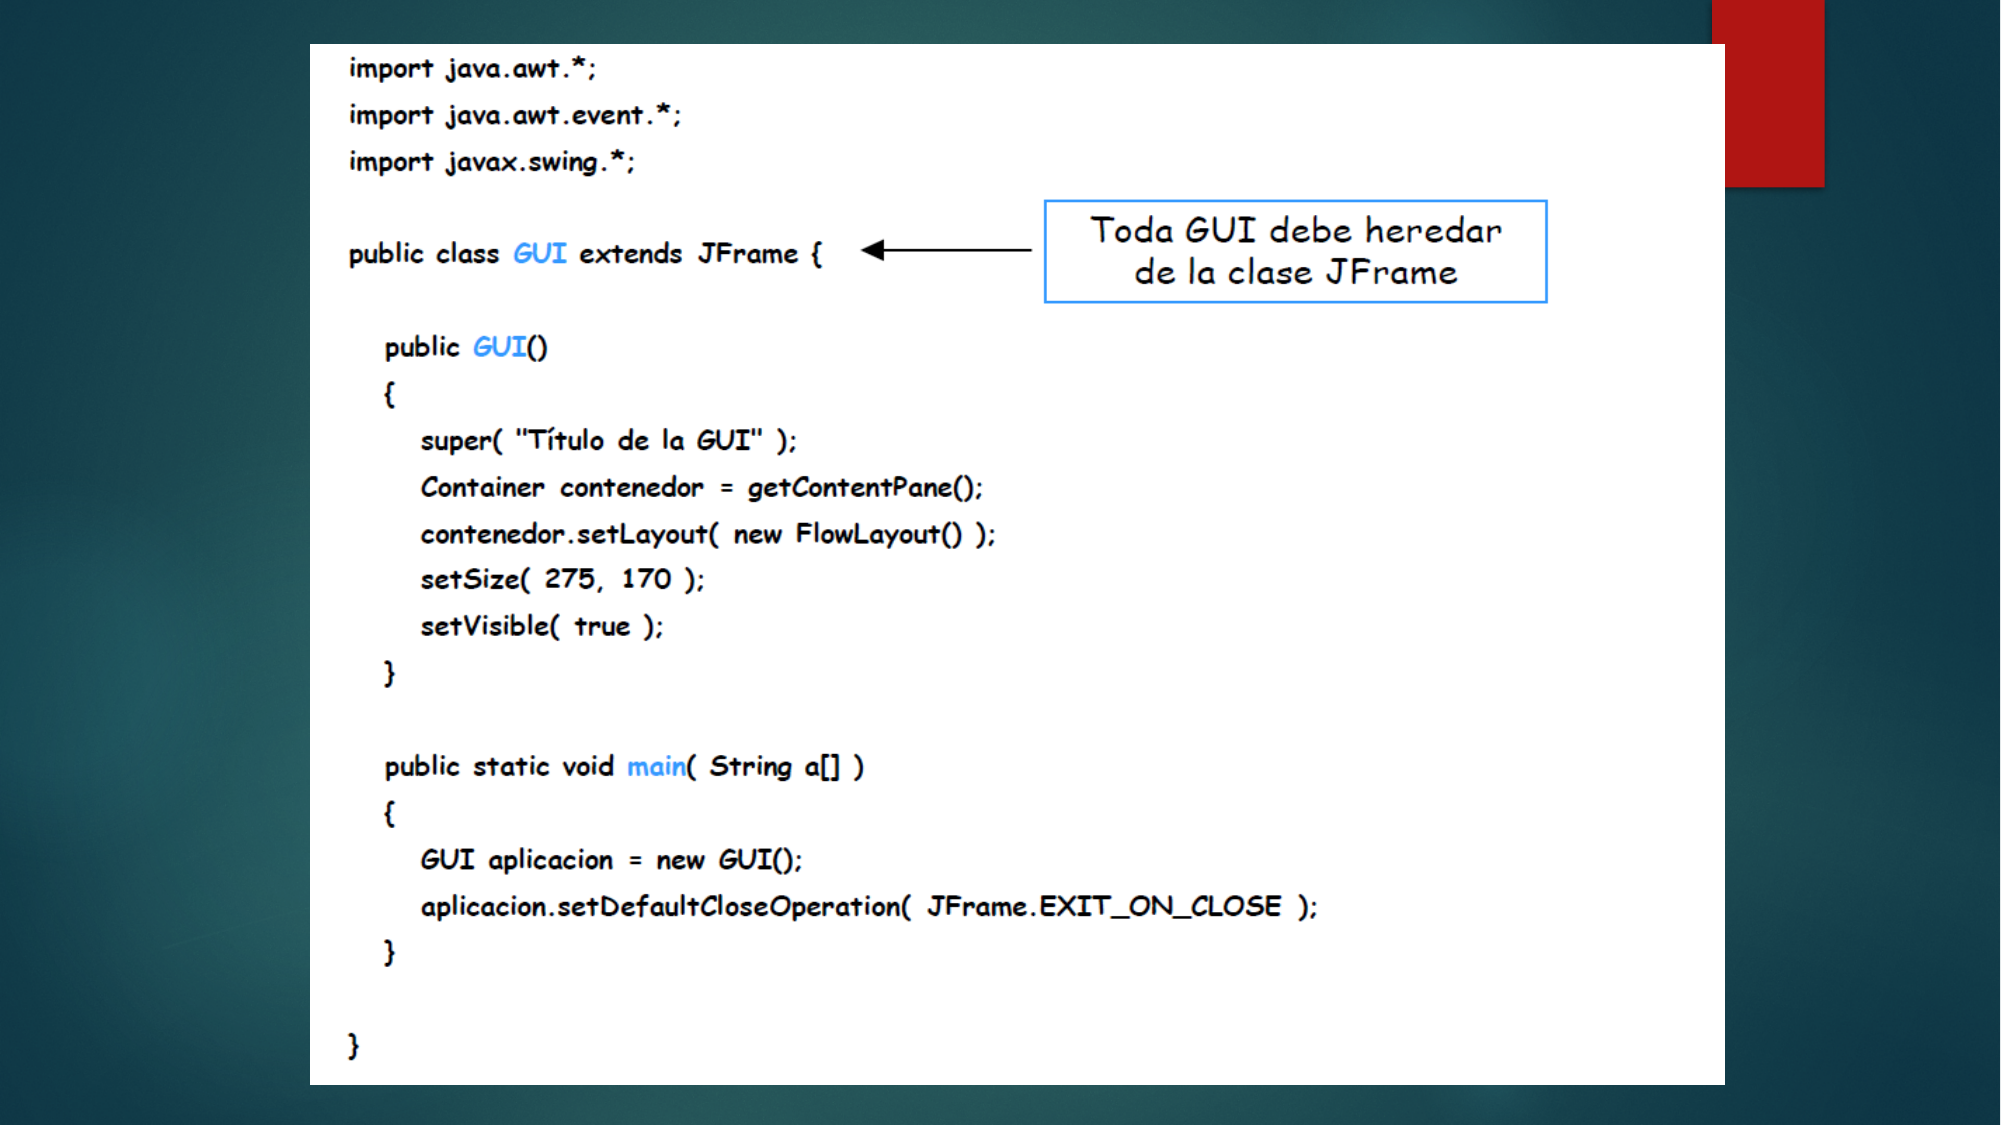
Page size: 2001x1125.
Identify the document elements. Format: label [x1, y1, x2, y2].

picture [0, 0, 1725, 1125]
